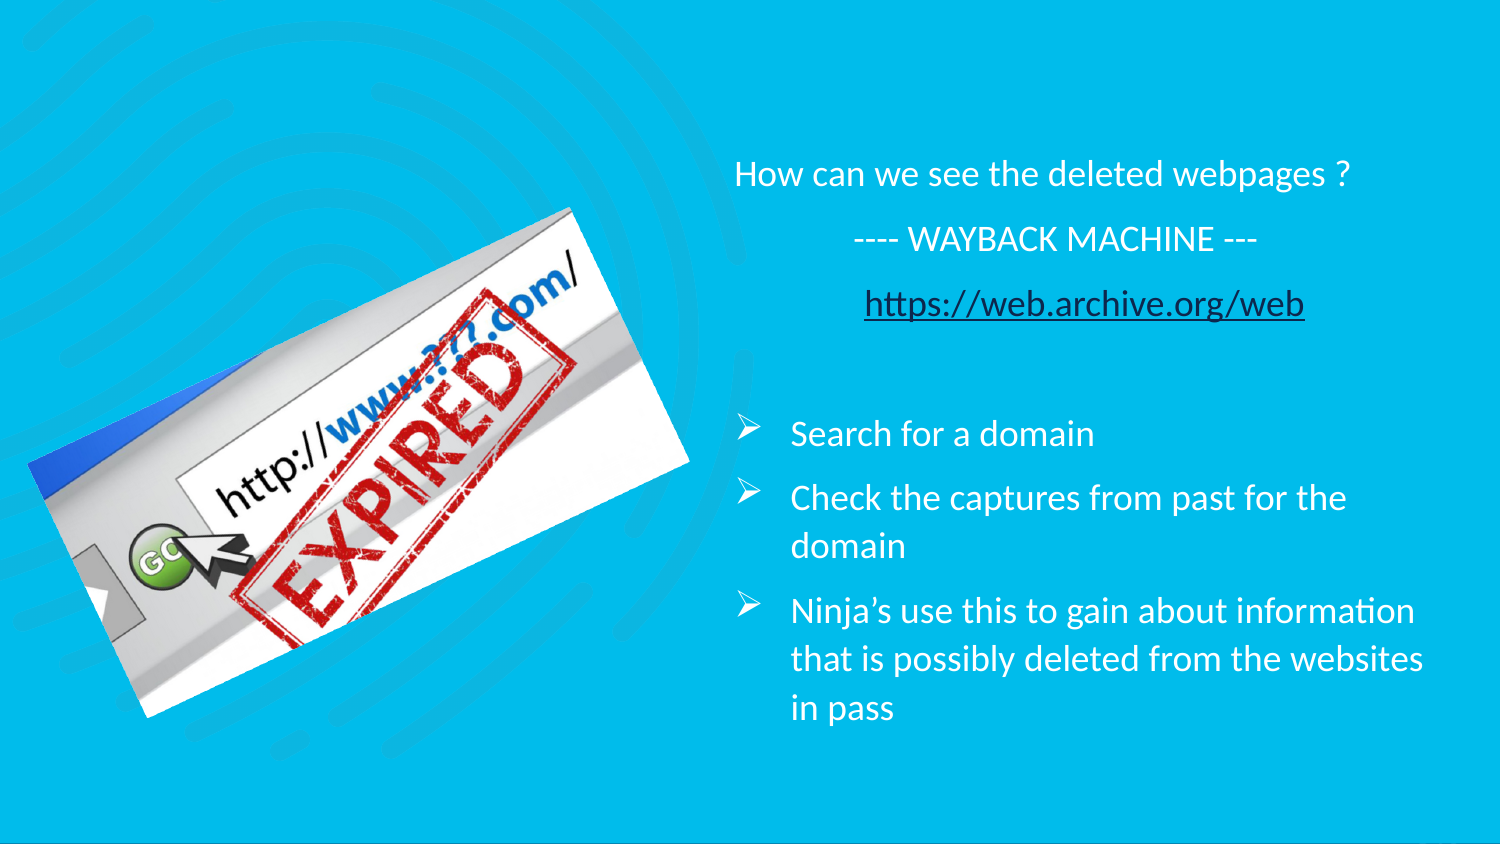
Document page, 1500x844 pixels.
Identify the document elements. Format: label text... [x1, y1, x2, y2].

picture [28, 208, 688, 717]
text_box How can we see the deleted webpages ? ---- WAYBACK MACHINE --- https://web.archive.org/web Search for a domain Check the captures from past for the domain Ninja’s use this to gain about information that is possibly deleted from the websites in pass [719, 77, 1450, 735]
